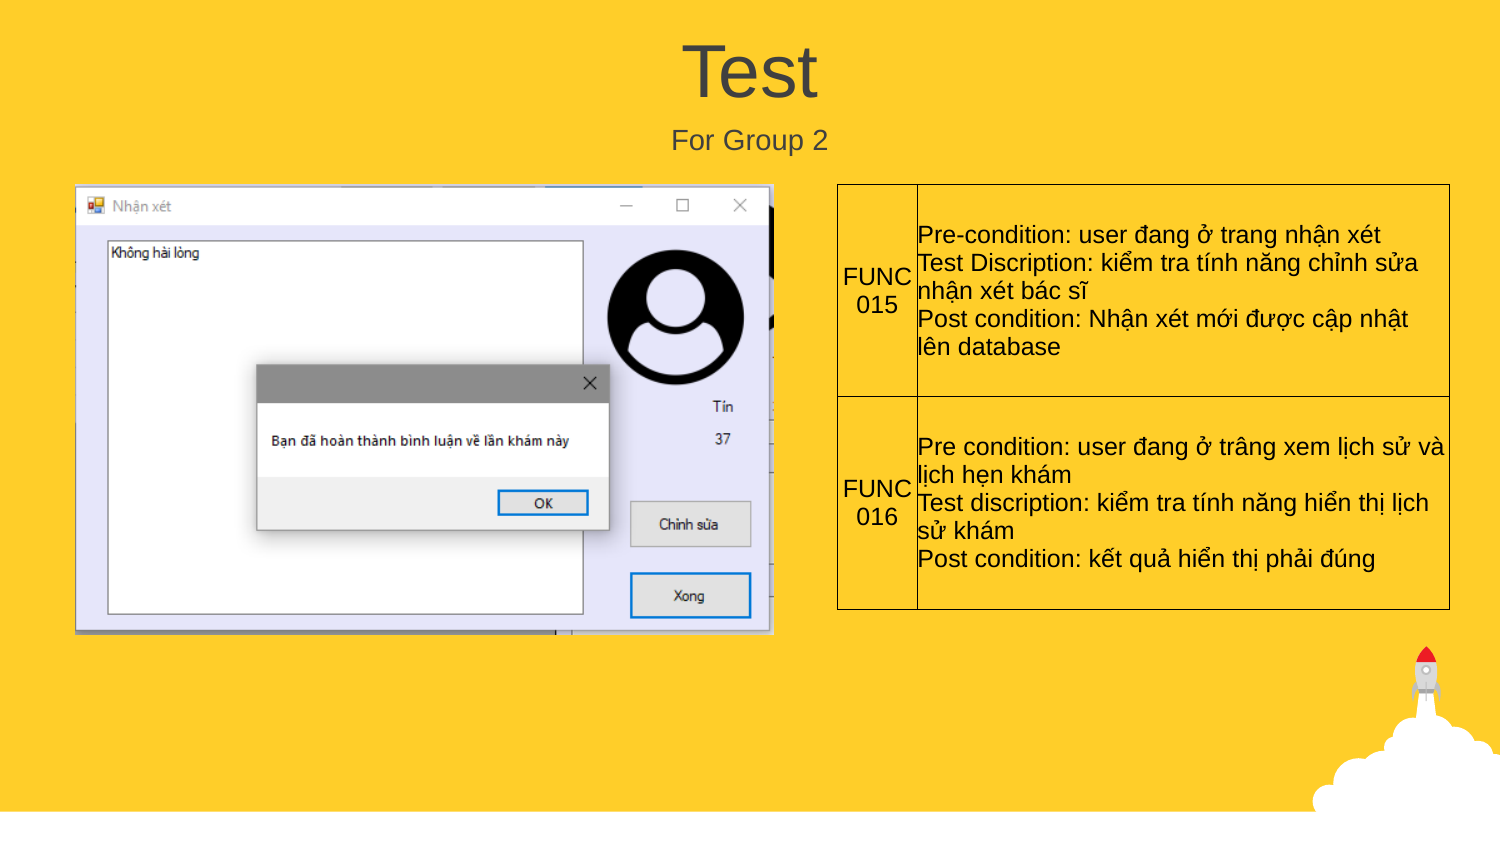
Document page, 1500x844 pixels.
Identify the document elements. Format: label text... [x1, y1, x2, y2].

table_cell FUNC 016 [838, 397, 917, 609]
table_header FUNC 015 [838, 185, 917, 396]
list For Group 2 [0, 114, 1500, 162]
list Test [0, 20, 1500, 114]
picture [74, 184, 774, 635]
table_header Pre-condition: user đang ở trang nhận xét Test Discription: kiểm tra tính năng chỉnh sửa nhận xét bác sĩ Post condition: Nhận xét mới được cập nhật lên database [918, 185, 1449, 396]
table_cell Pre condition: user đang ở trâng xem lịch sử và lịch hẹn khám Test discription: kiểm tra tính năng hiển thị lịch sử khám Post condition: kết quả hiển thị phải đúng [918, 397, 1449, 609]
